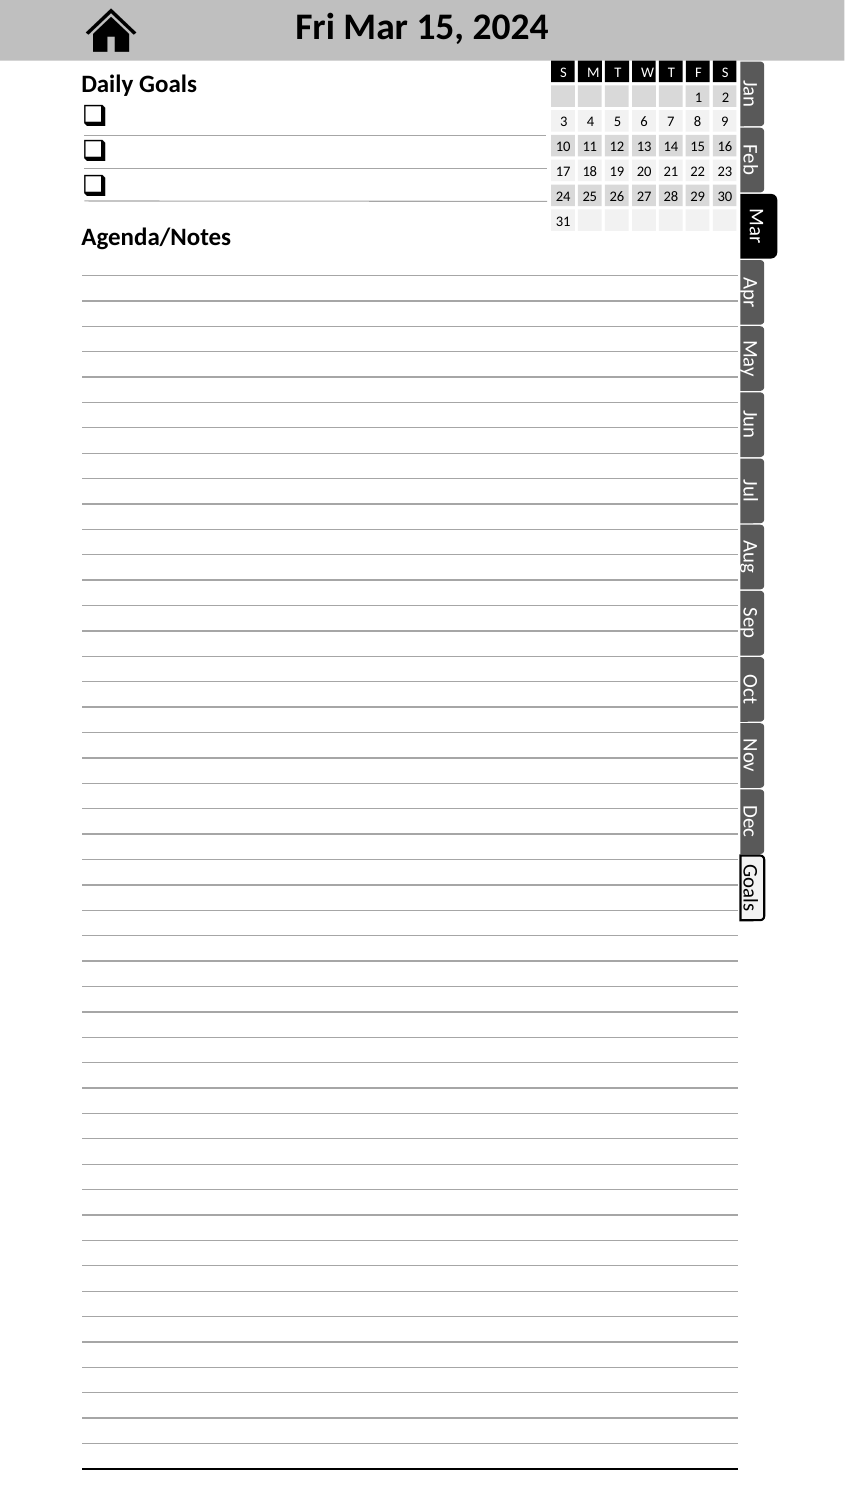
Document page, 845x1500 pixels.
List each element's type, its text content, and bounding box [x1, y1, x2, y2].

picture [82, 1, 140, 59]
list Fri Mar 15, 2024 [190, 0, 655, 61]
